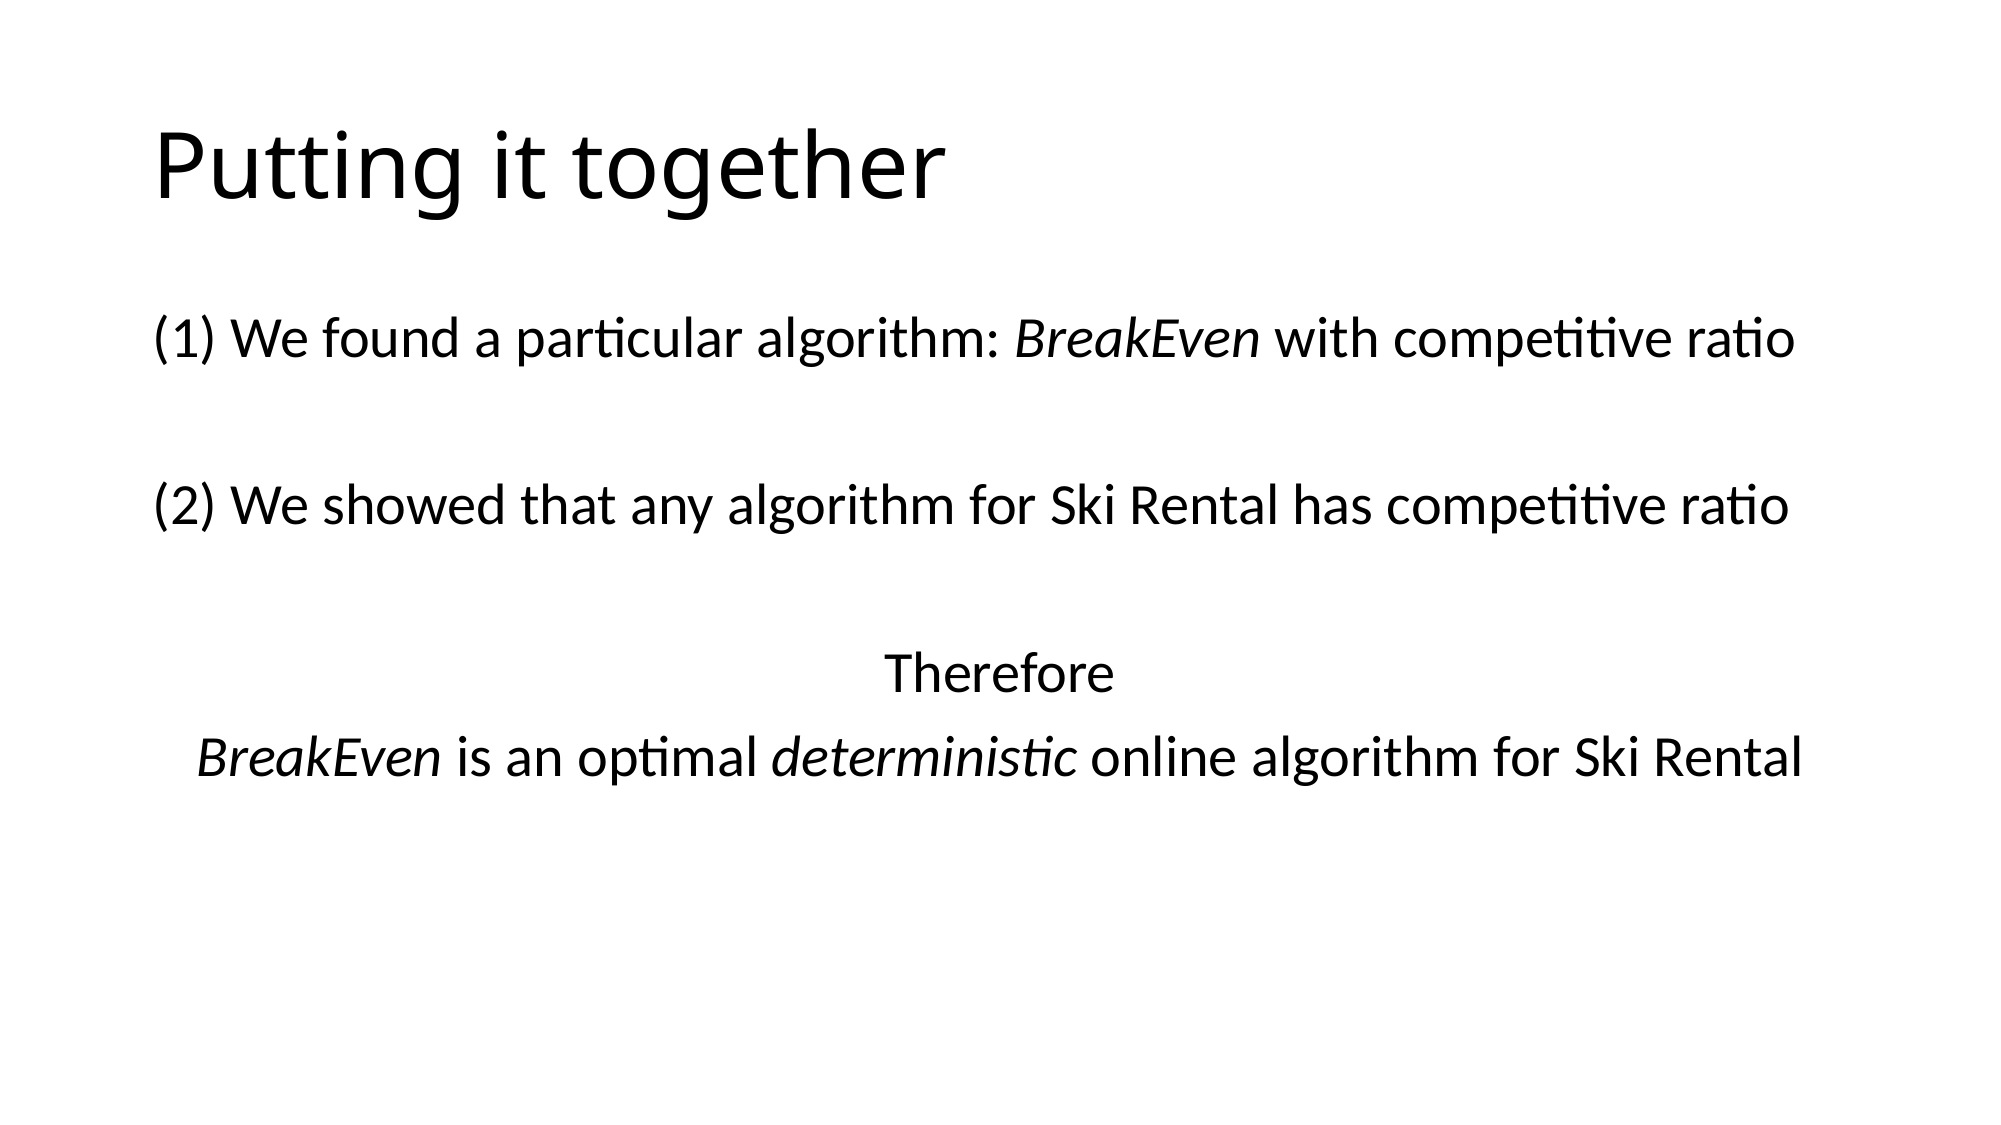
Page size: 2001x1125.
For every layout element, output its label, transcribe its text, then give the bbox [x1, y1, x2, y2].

title Putting it together [137, 59, 1863, 278]
